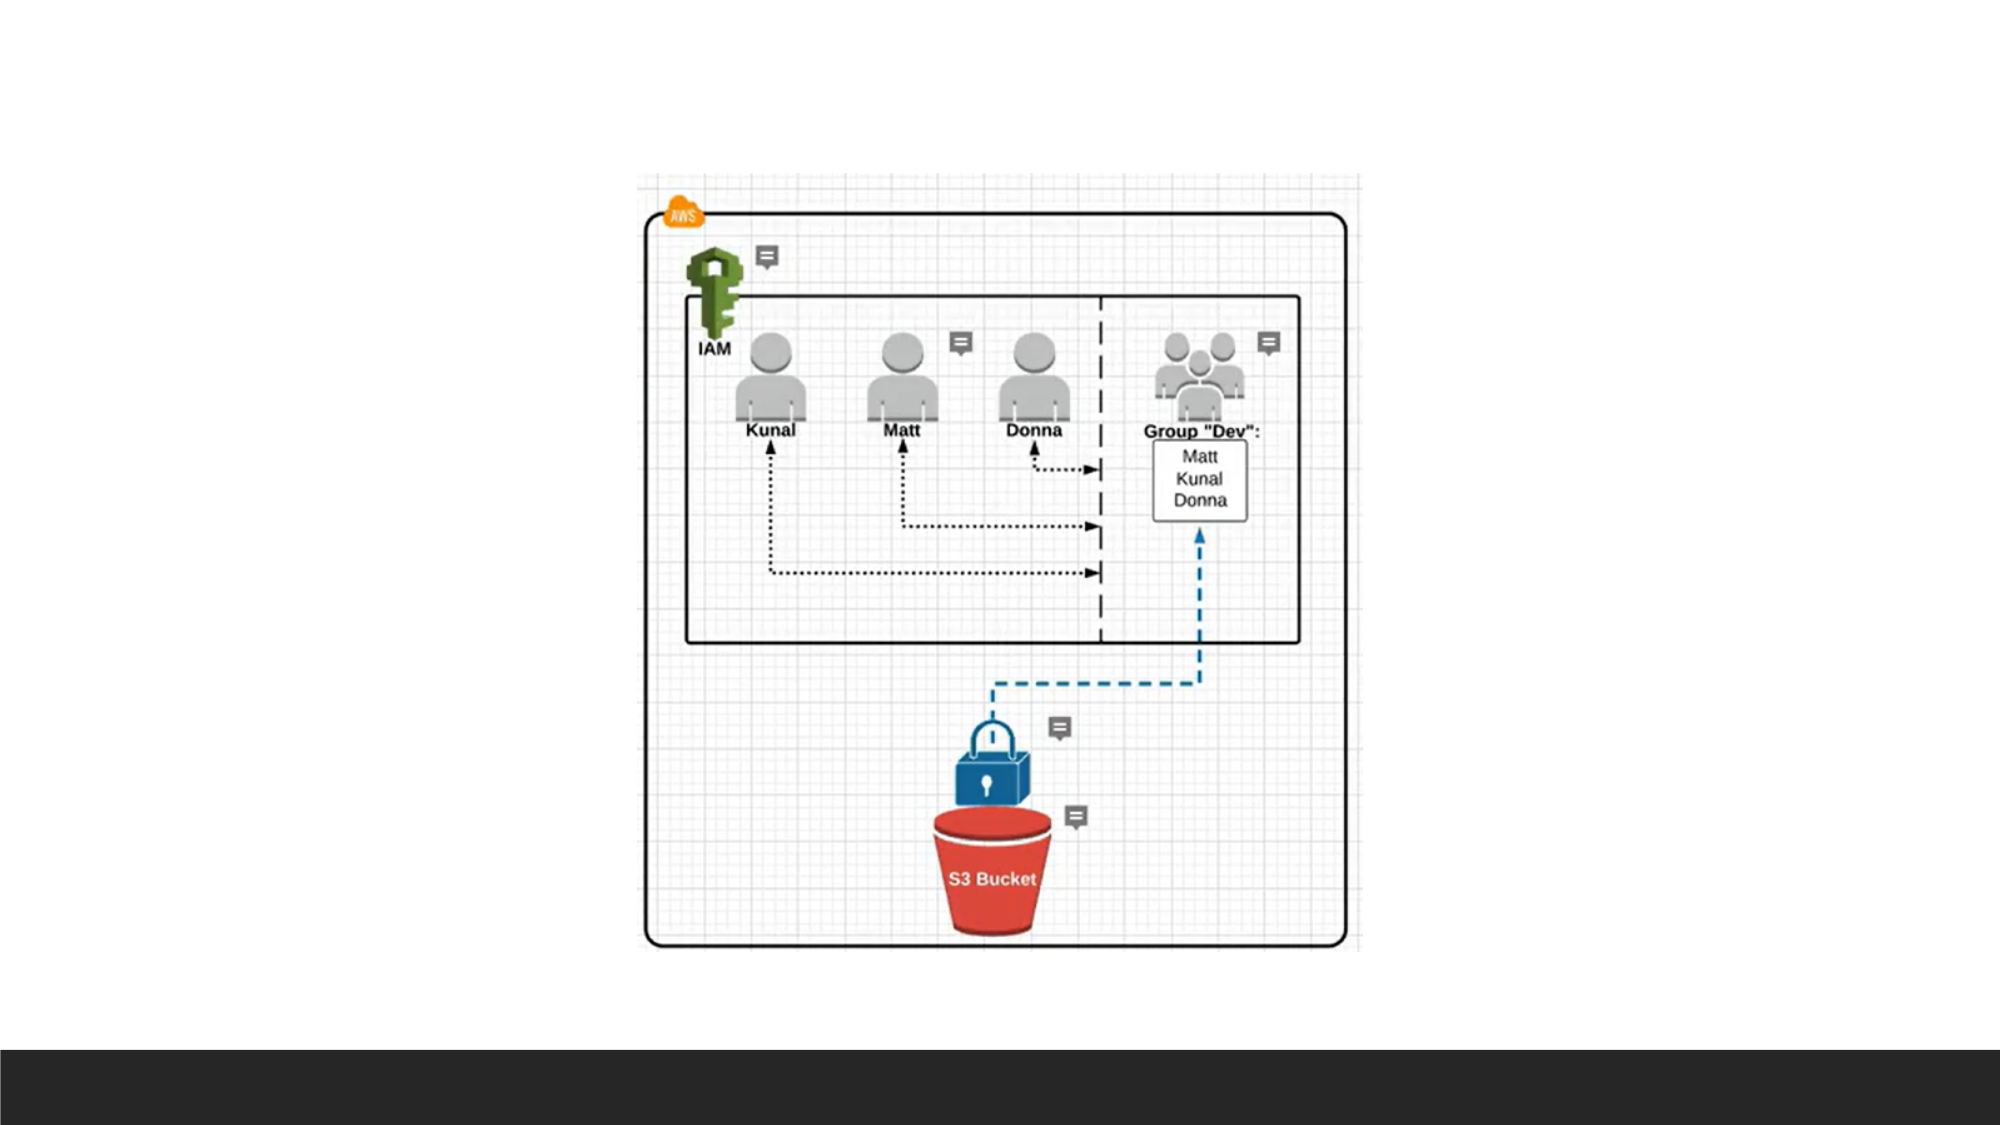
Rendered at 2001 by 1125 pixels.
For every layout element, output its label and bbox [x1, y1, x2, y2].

picture [636, 172, 1363, 953]
